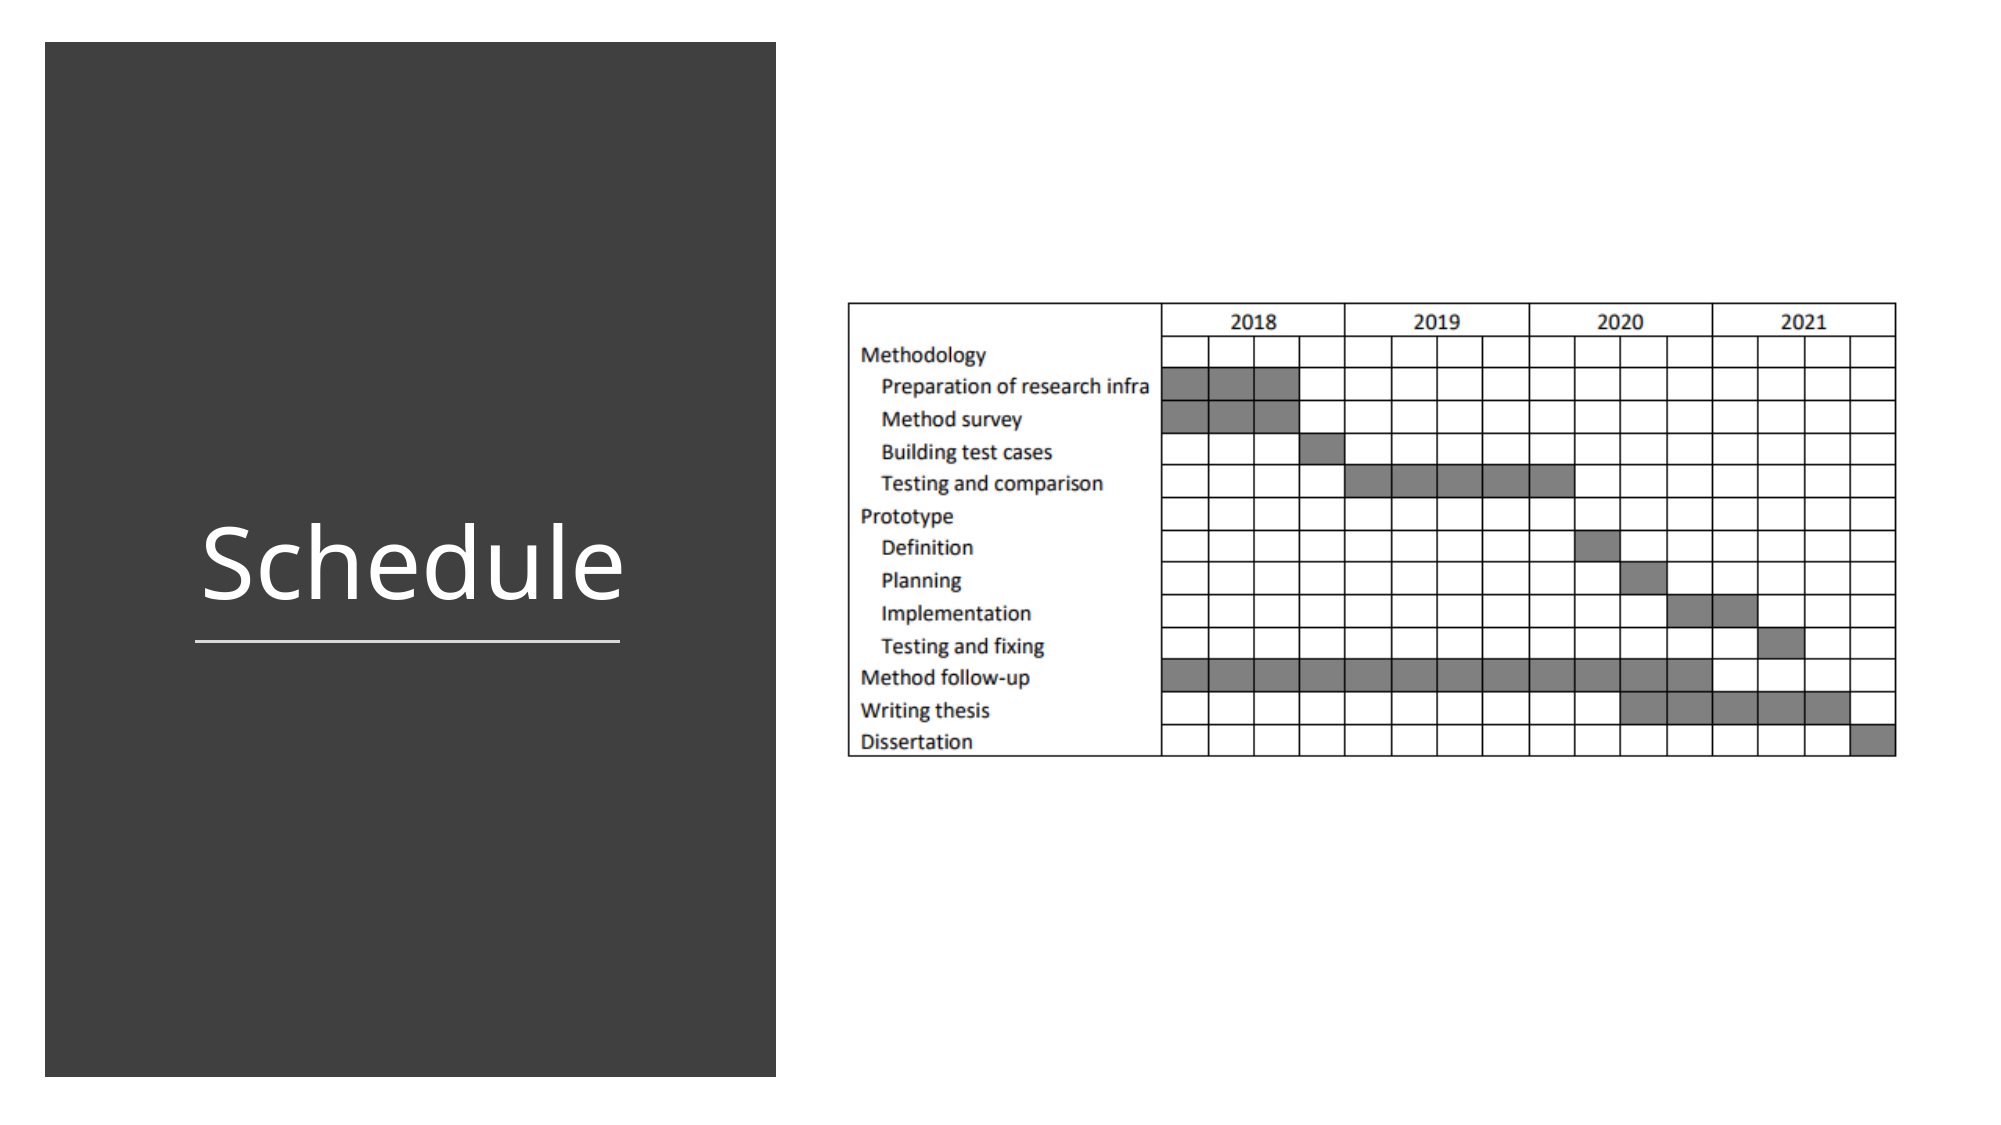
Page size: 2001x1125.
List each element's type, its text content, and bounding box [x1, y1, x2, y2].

text_box [54, 52, 767, 1067]
picture [842, 295, 1906, 768]
text_box Schedule [92, 149, 736, 629]
